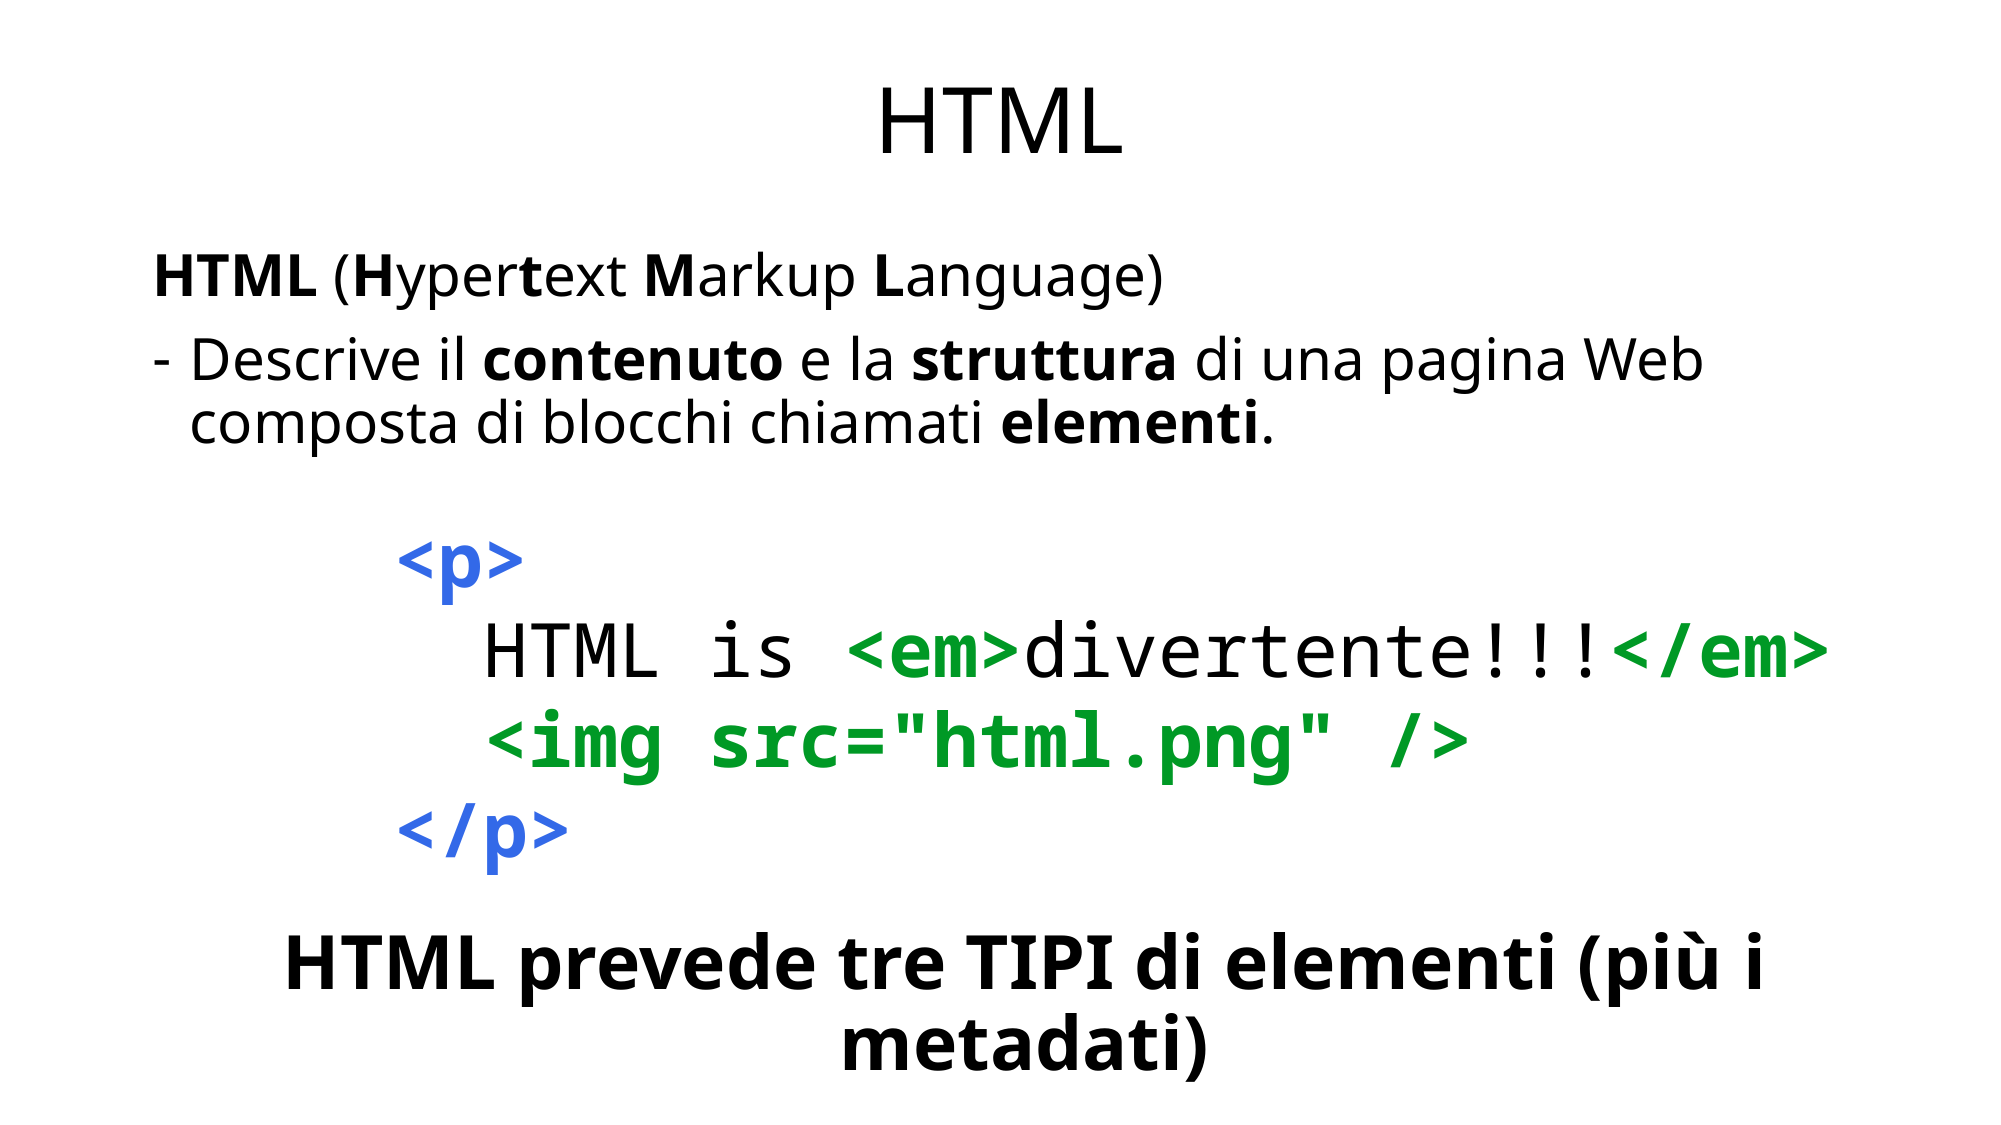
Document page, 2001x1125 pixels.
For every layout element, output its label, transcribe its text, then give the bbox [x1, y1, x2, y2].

list HTML (Hypertext Markup Language) Descrive il contenuto e la struttura di una pagina Web composta di blocchi chiamati elementi. [137, 231, 1863, 946]
text_box <p> HTML is <em>divertente!!!</em> <img src="html.png" /> </p> [378, 493, 1865, 892]
title HTML [137, 59, 1863, 231]
list HTML prevede tre TIPI di elementi (più i metadati) [162, 909, 1888, 1035]
